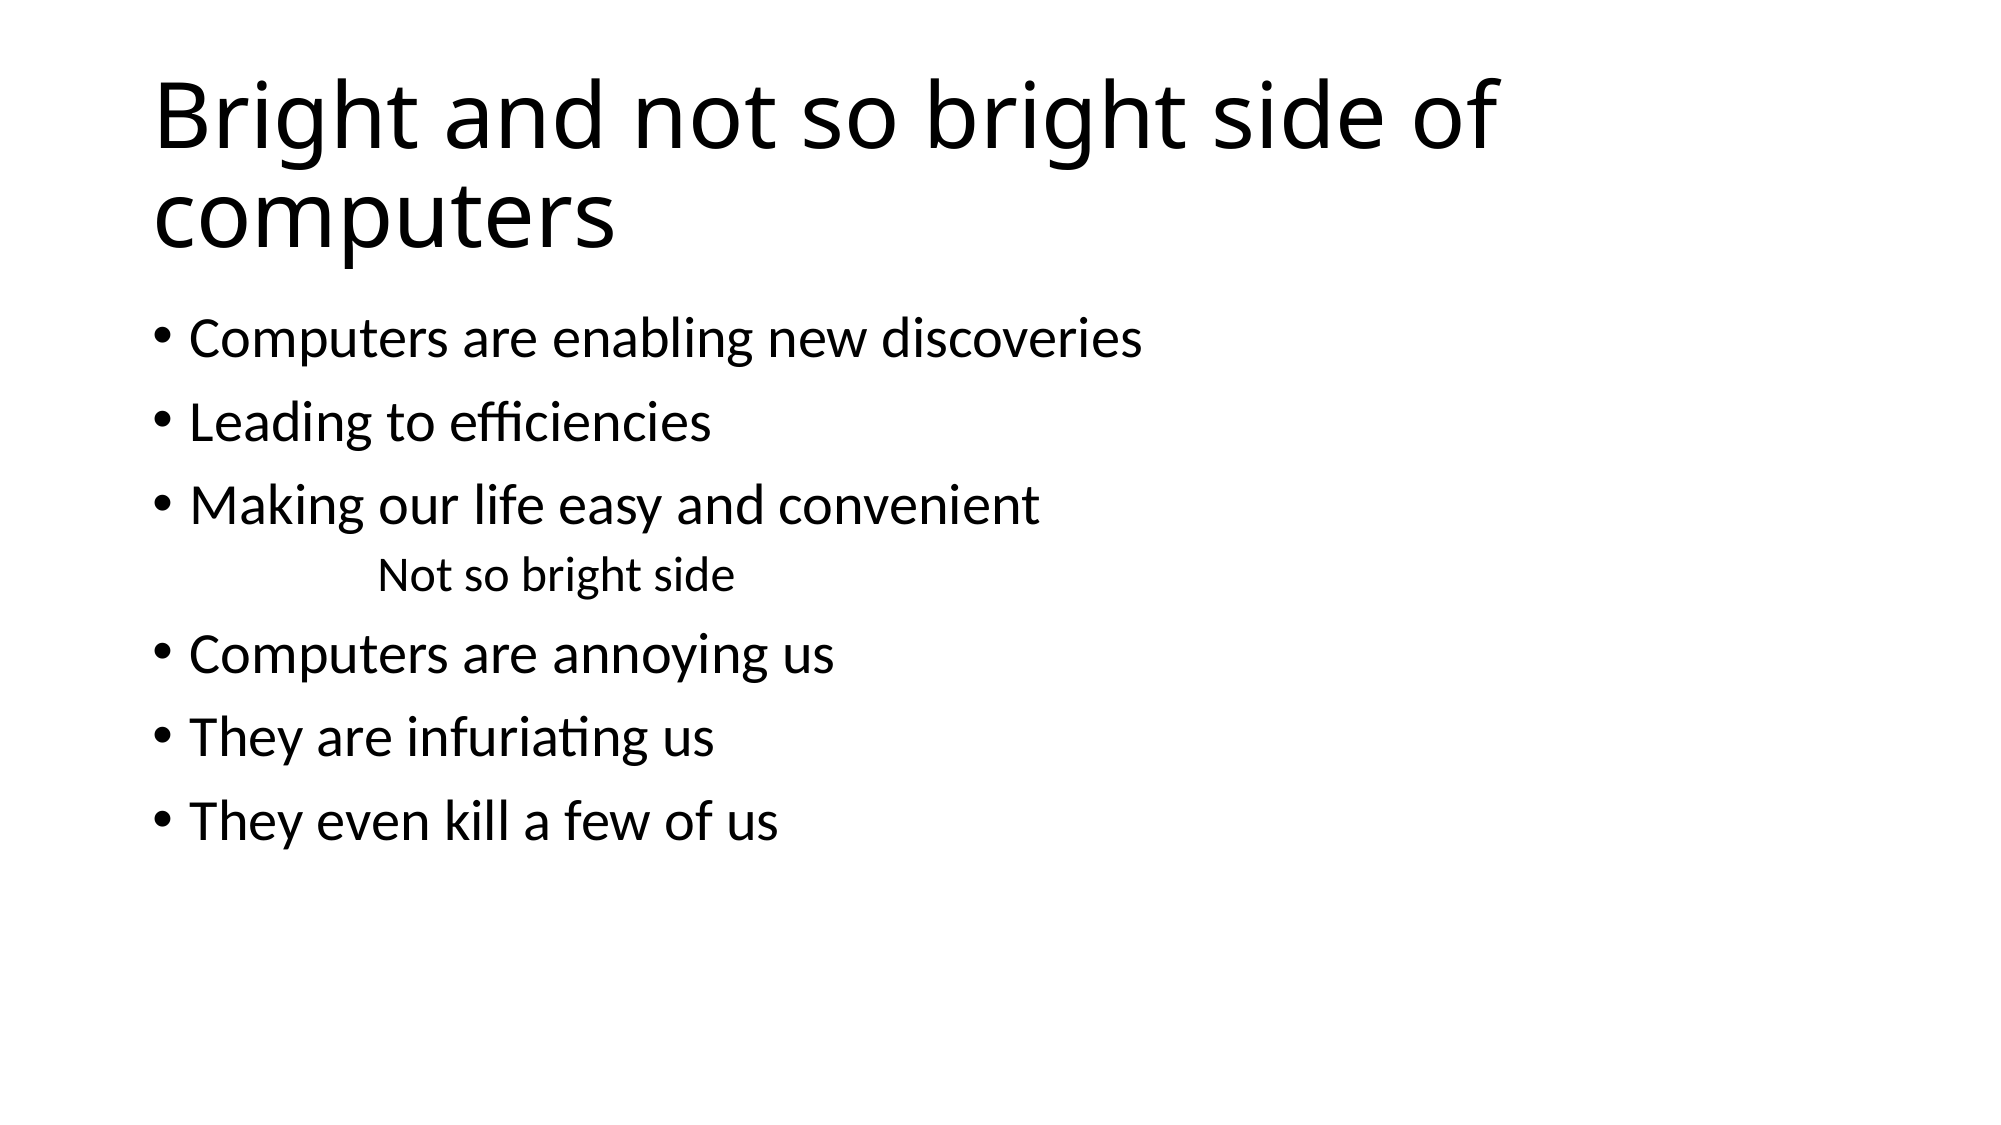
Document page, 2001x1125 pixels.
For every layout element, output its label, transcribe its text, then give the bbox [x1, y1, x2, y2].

list Computers are enabling new discoveries Leading to efficiencies Making our life easy and convenient Not so bright side Computers are annoying us They are infuriating us They even kill a few of us [137, 299, 1863, 1014]
title Bright and not so bright side of computers [137, 59, 1863, 278]
